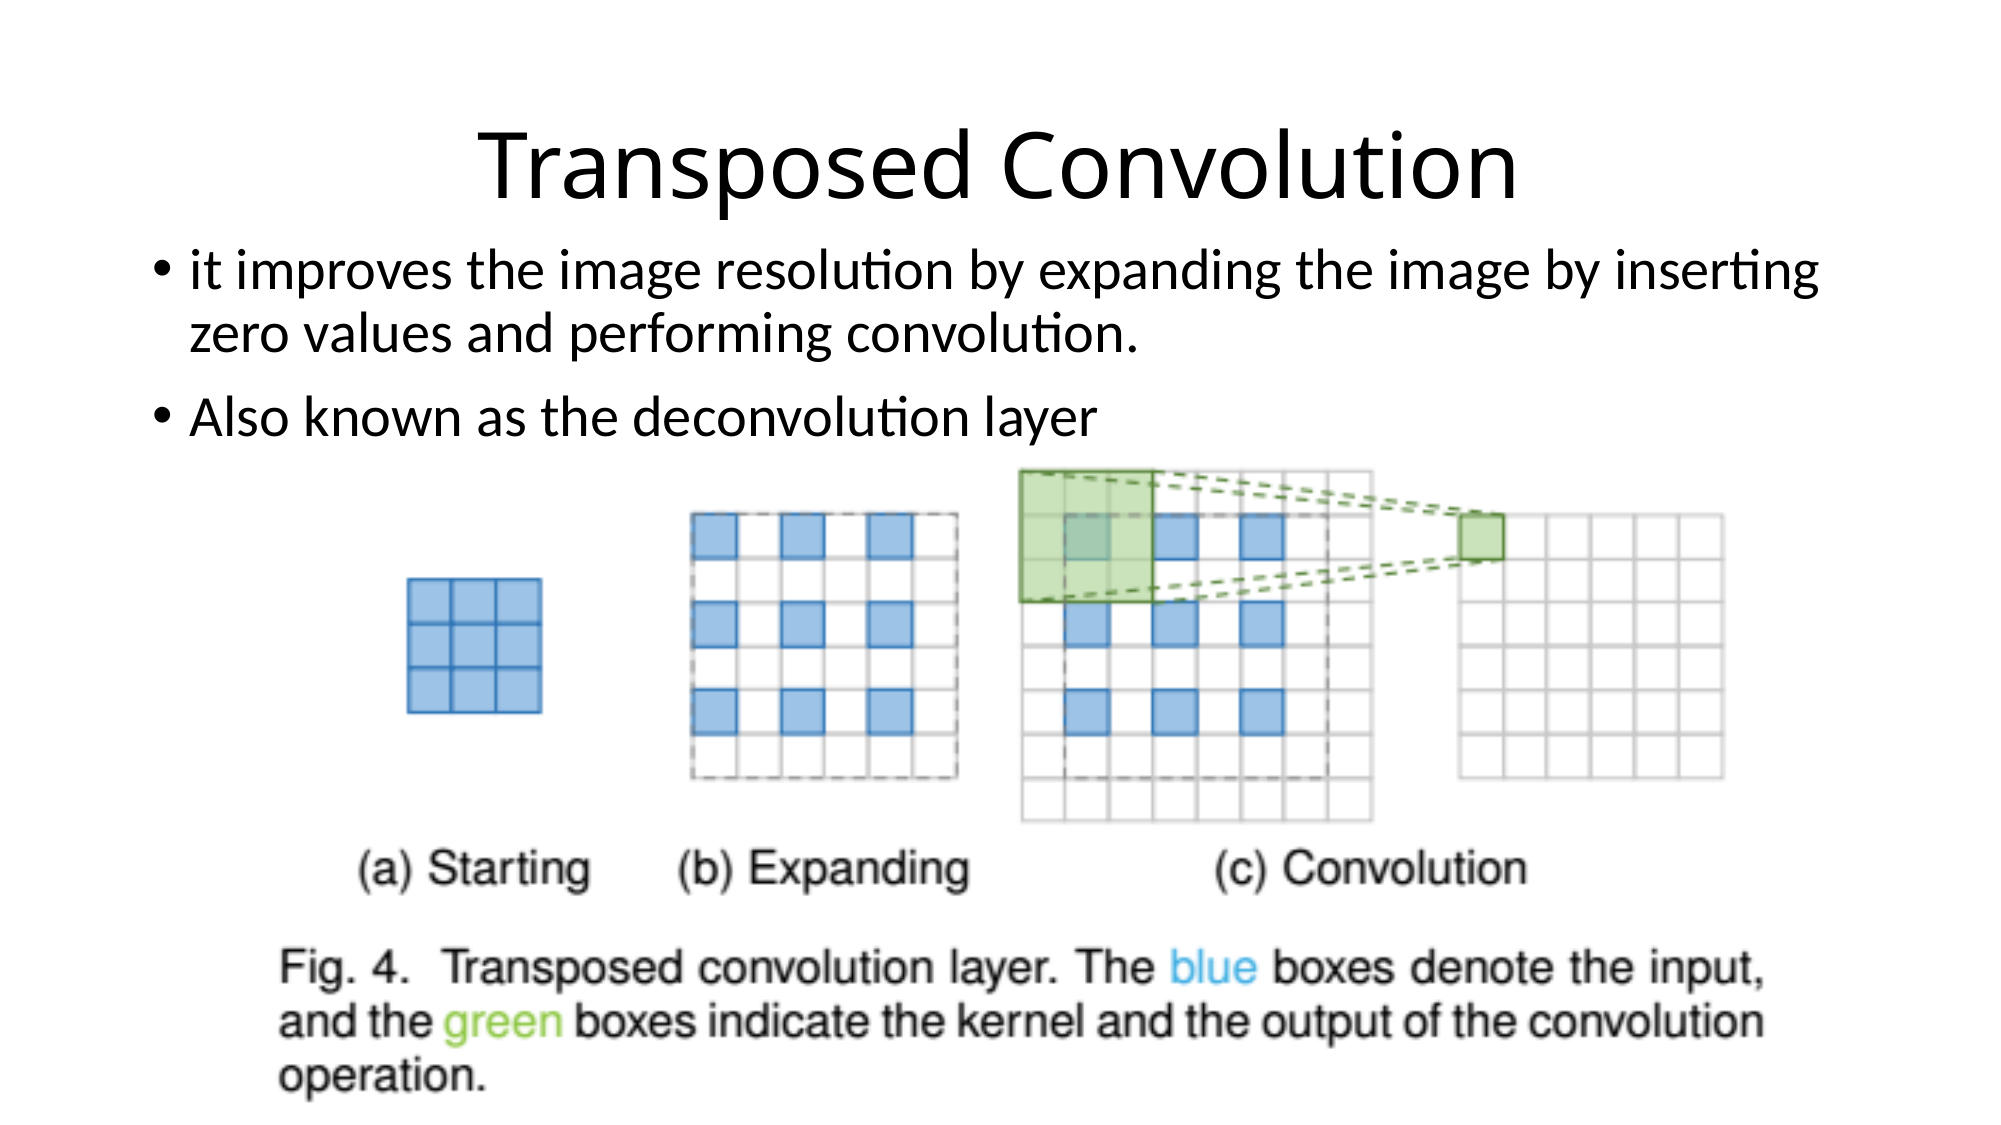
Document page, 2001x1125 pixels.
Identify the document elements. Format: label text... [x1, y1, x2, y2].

title Transposed Convolution [137, 59, 1863, 231]
picture [217, 457, 1803, 1117]
list it improves the image resolution by expanding the image by inserting zero values and performing convolution. Also known as the deconvolution layer [137, 231, 1863, 498]
